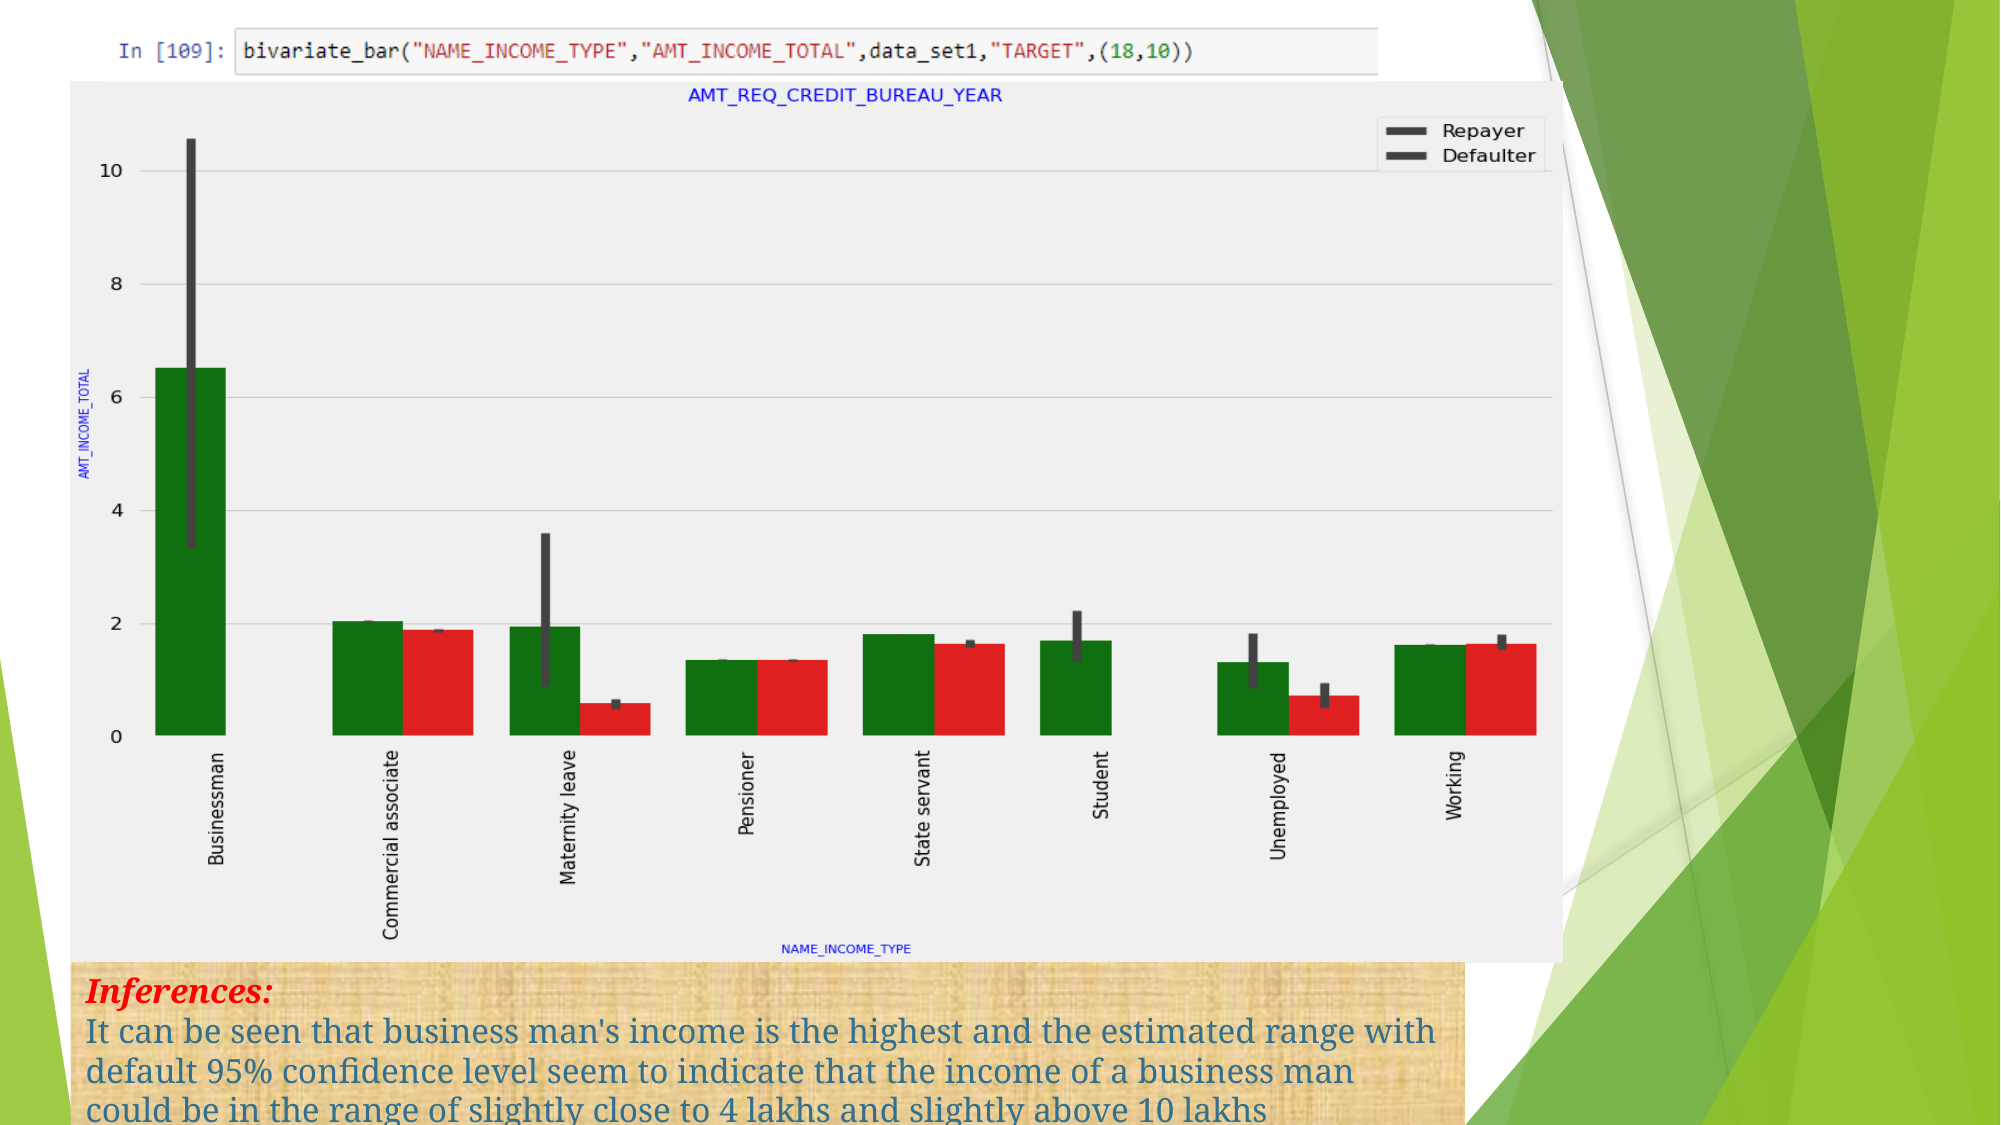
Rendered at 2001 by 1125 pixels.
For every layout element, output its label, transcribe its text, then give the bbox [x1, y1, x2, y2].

text_box Inferences: It can be seen that business man's income is the highest and the estimated range with default 95% confidence level seem to indicate that the income of a business man could be in the range of slightly close to 4 lakhs and slightly above 10 lakhs [70, 970, 1465, 1125]
picture [70, 9, 1563, 963]
